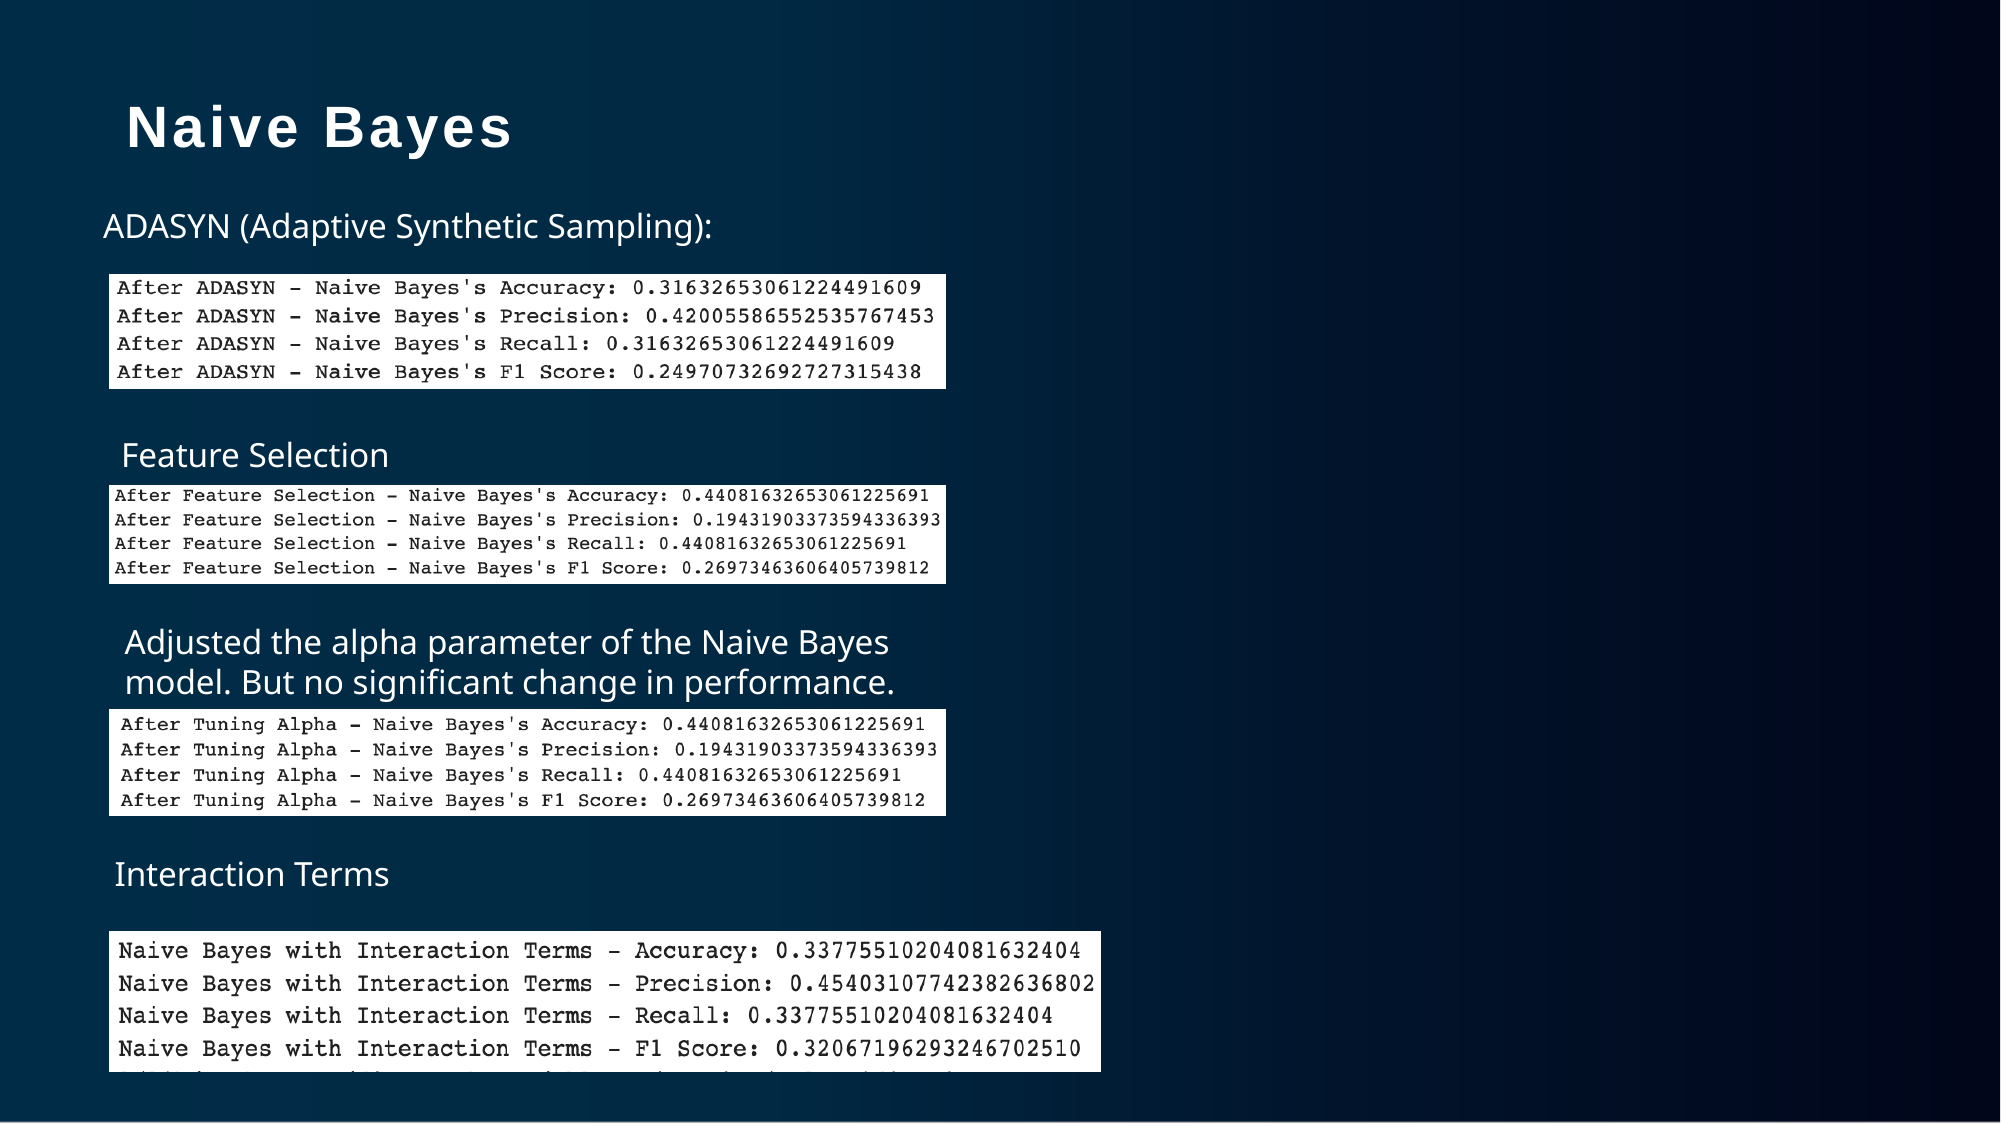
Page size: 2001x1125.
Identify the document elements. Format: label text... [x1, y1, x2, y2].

text_box Adjusted the alpha parameter of the Naive Bayes model. But no significant change in performance. [109, 614, 959, 710]
text_box Interaction Terms [99, 845, 406, 901]
text_box Feature Selection [106, 426, 405, 482]
picture [0, 0, 2001, 1125]
text_box ADASYN (Adaptive Synthetic Sampling): [88, 197, 729, 253]
title Naive Bayes [109, 70, 1891, 178]
